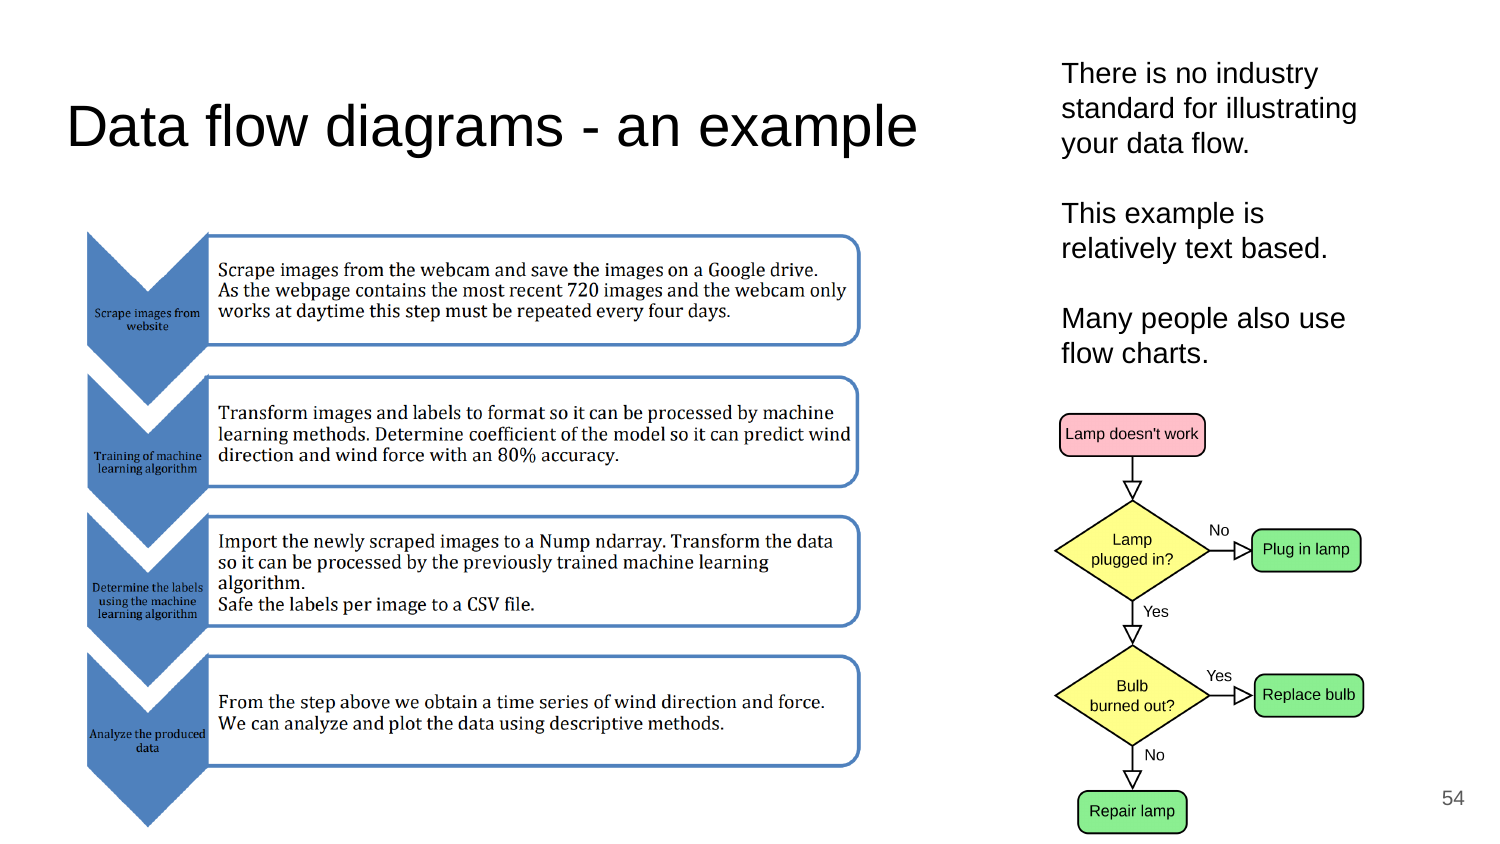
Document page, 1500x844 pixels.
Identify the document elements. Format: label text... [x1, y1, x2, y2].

title Data flow diagrams - an example [51, 72, 1449, 167]
slide_number 54 [1389, 764, 1480, 830]
picture [68, 205, 870, 830]
picture [1046, 404, 1369, 844]
text_box There is no industry standard for illustrating your data flow. This example is relatively text based. Many people also use flow charts. [1046, 39, 1399, 134]
